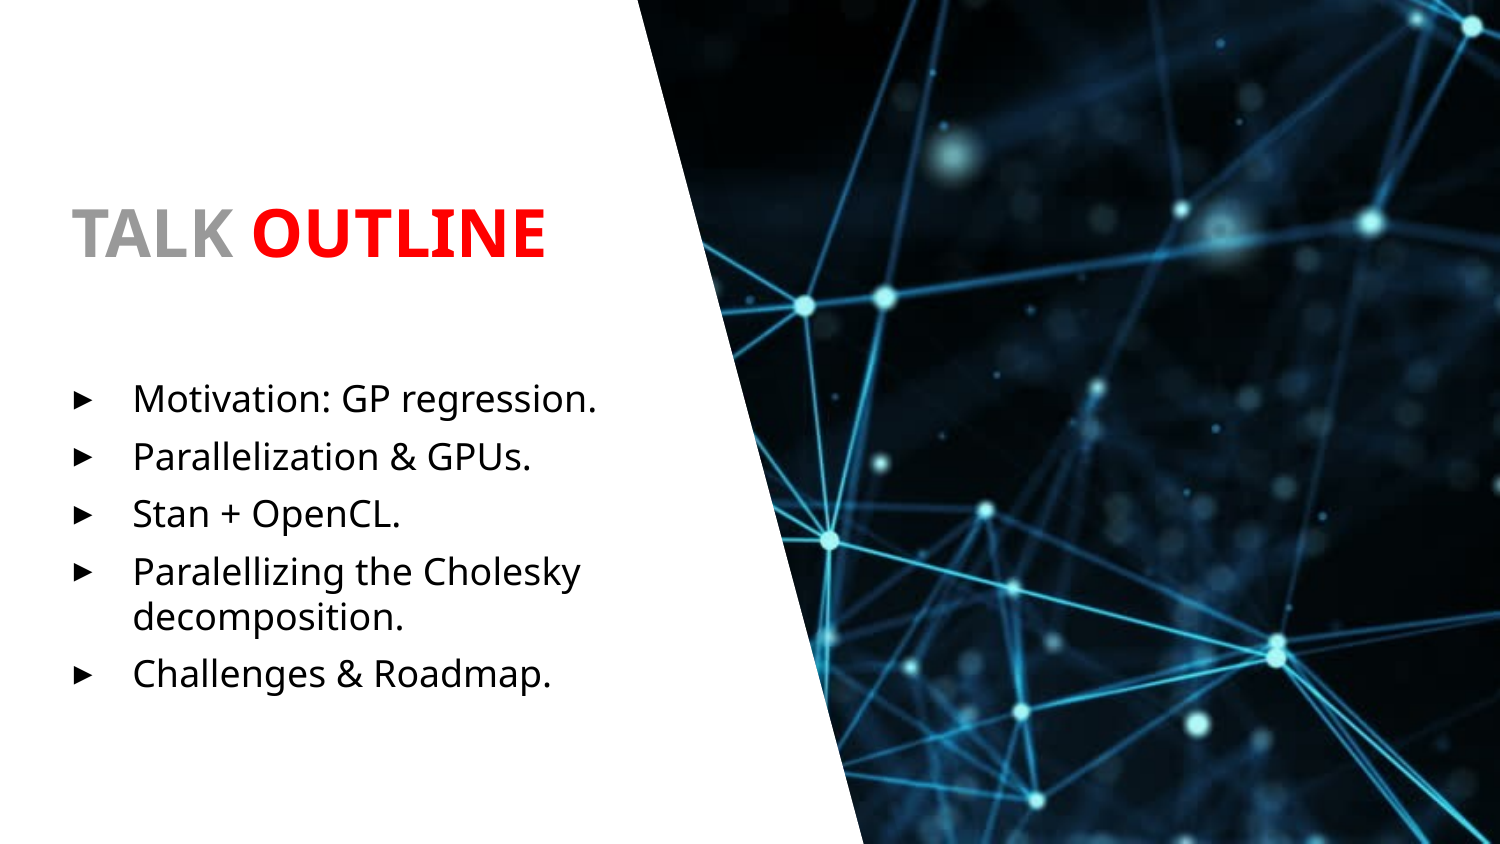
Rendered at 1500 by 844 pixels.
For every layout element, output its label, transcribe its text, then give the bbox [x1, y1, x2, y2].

picture [638, 0, 1500, 844]
text_box Motivation: GP regression. Parallelization & GPUs. Stan + OpenCL. Paralellizing the Cholesky decomposition. Challenges & Roadmap. [42, 359, 806, 730]
text_box TALK OUTLINE [56, 206, 930, 286]
